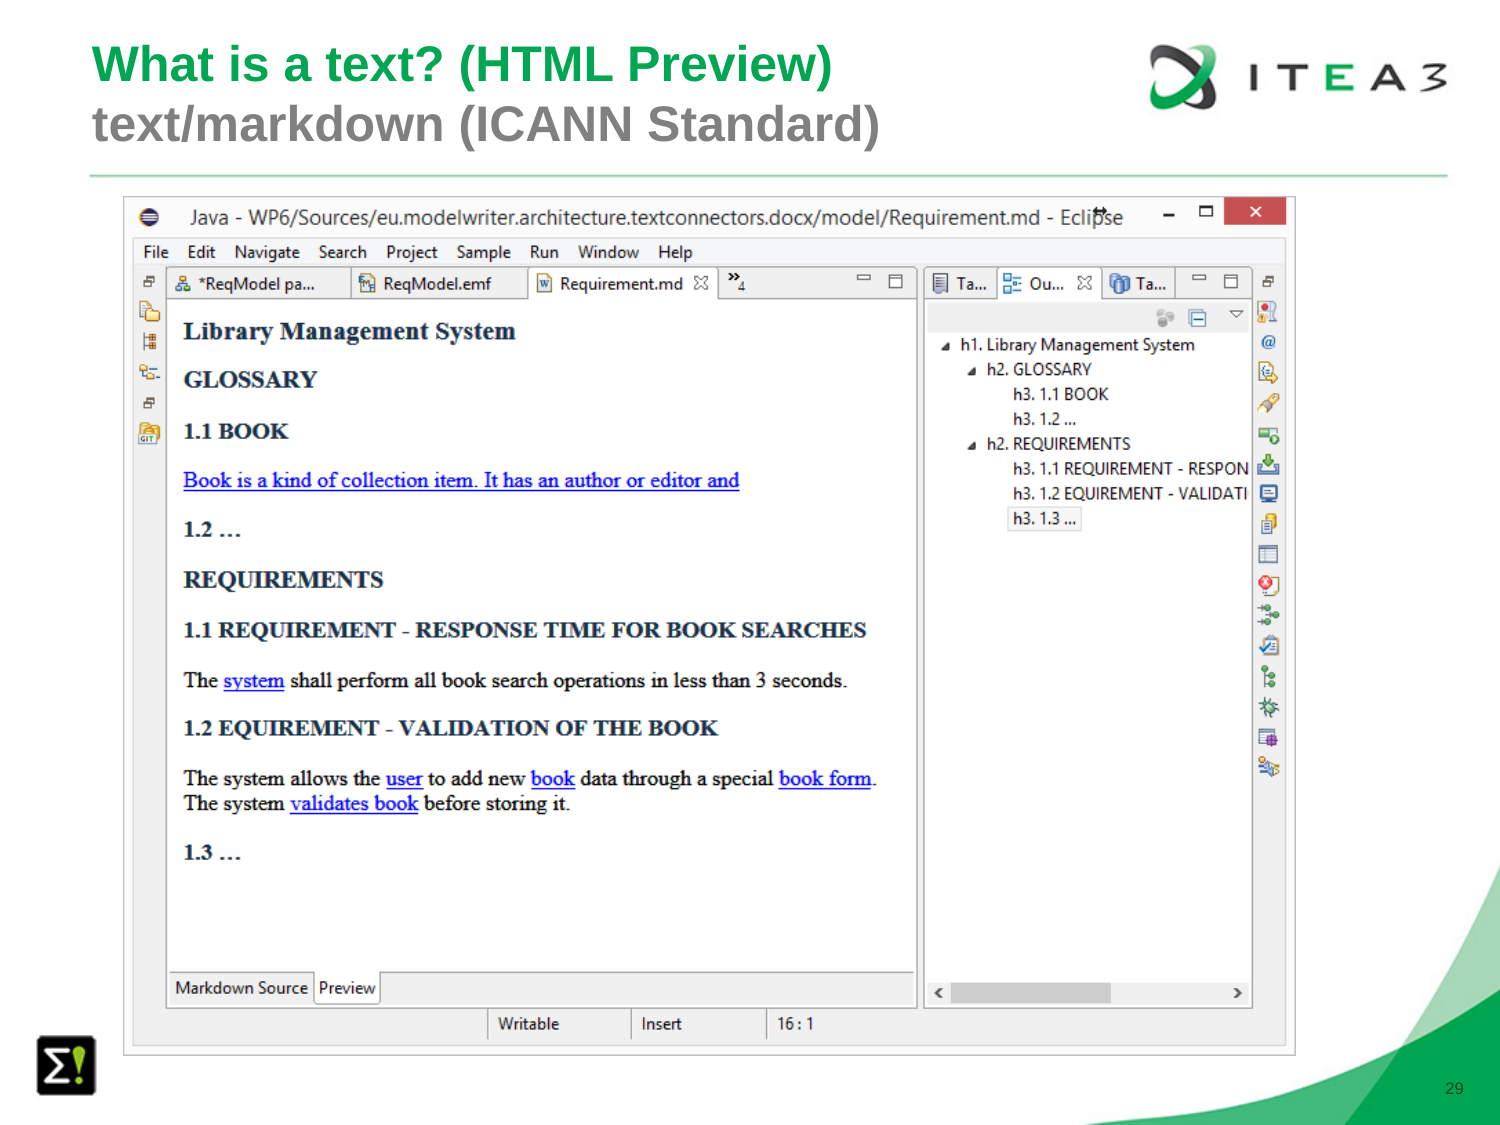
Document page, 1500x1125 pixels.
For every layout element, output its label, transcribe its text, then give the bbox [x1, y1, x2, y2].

picture [0, 0, 1500, 1125]
title What is a text? (HTML Preview) text/markdown (ICANN Standard) [76, 23, 1099, 160]
